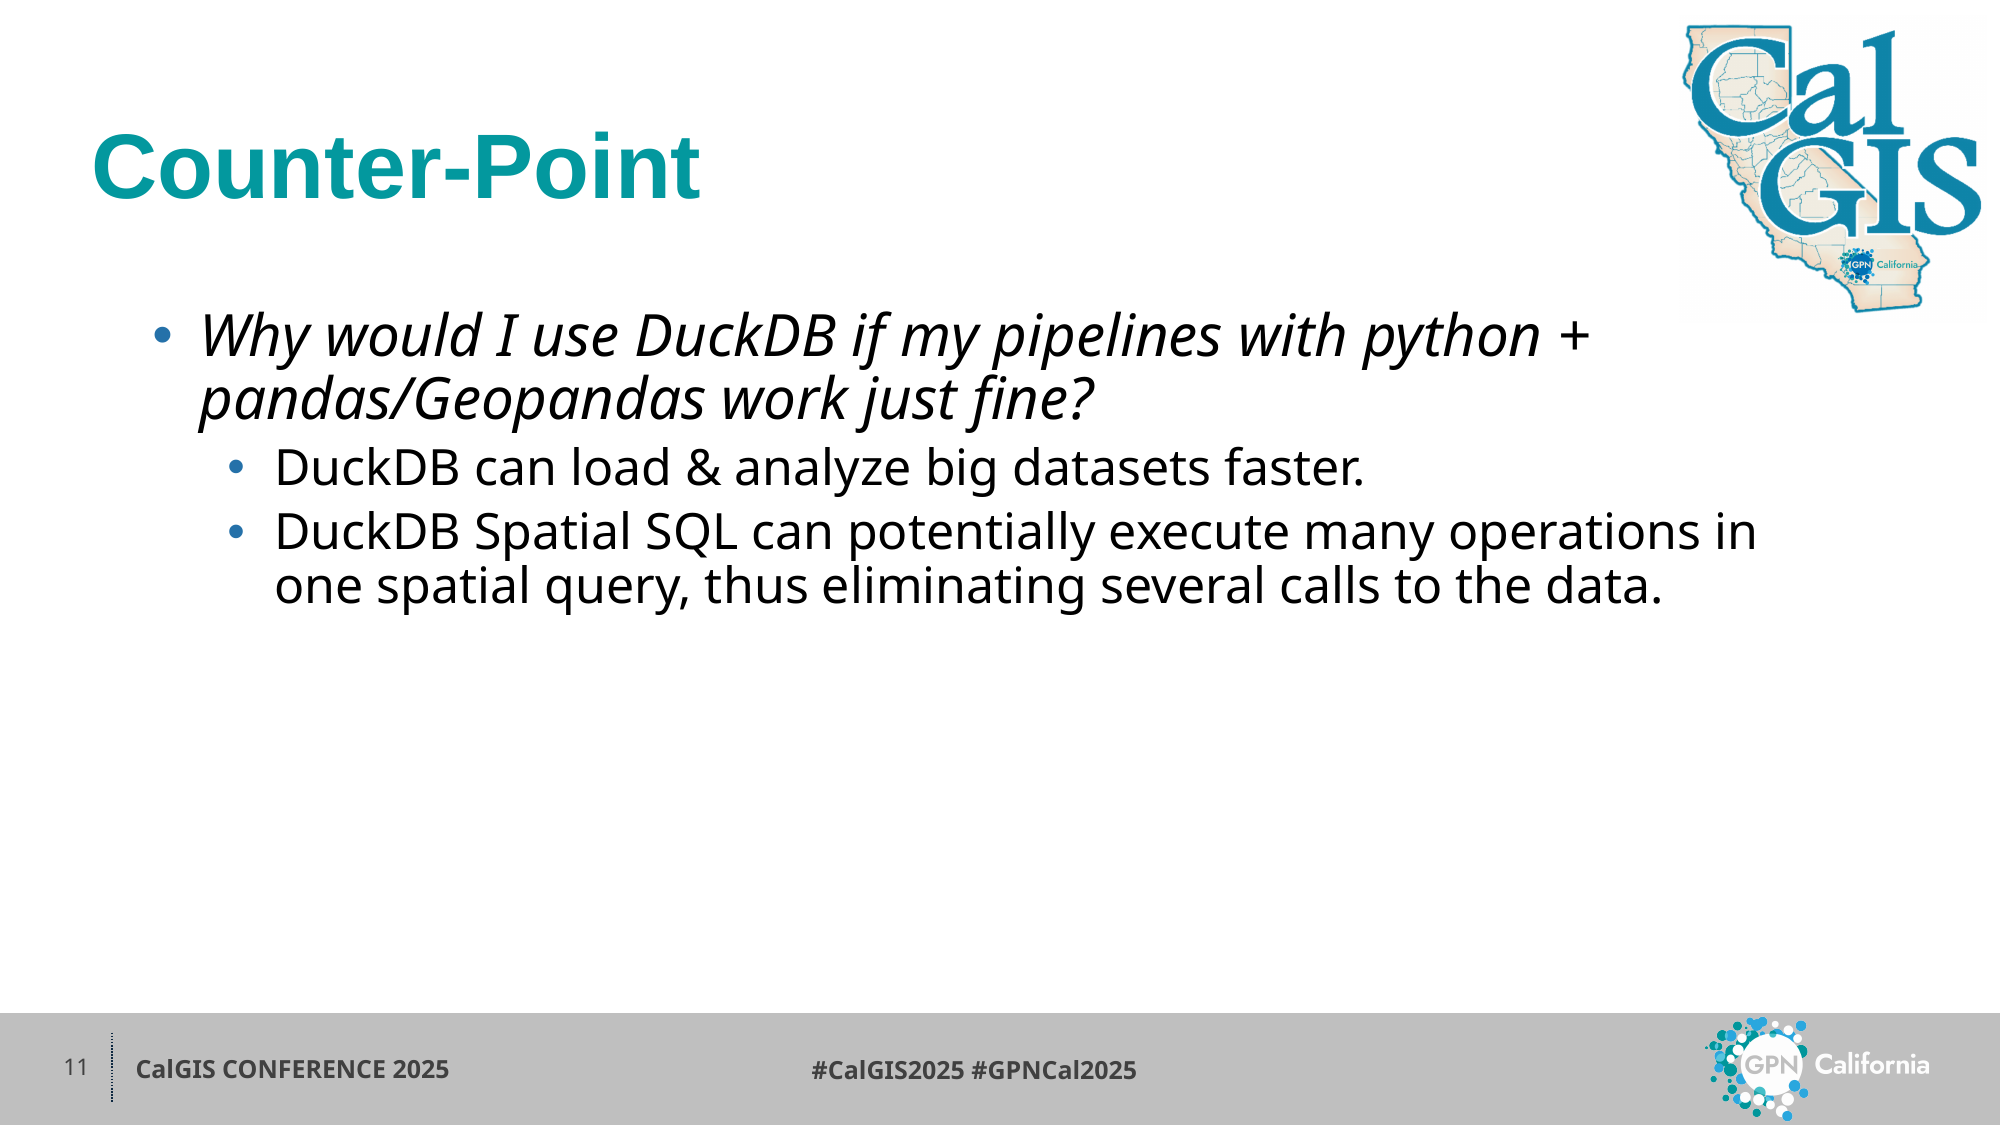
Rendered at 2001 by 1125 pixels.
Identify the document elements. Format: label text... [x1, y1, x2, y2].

title Counter-Point [76, 59, 1802, 278]
picture [1698, 1006, 1943, 1125]
picture [1679, 15, 1987, 323]
list Why would I use DuckDB if my pipelines with python + pandas/Geopandas work just fine? DuckDB can load & analyze big datasets faster. DuckDB Spatial SQL can potentially execute many operations in one spatial query, thus eliminating several calls to the data. [137, 298, 1863, 1013]
